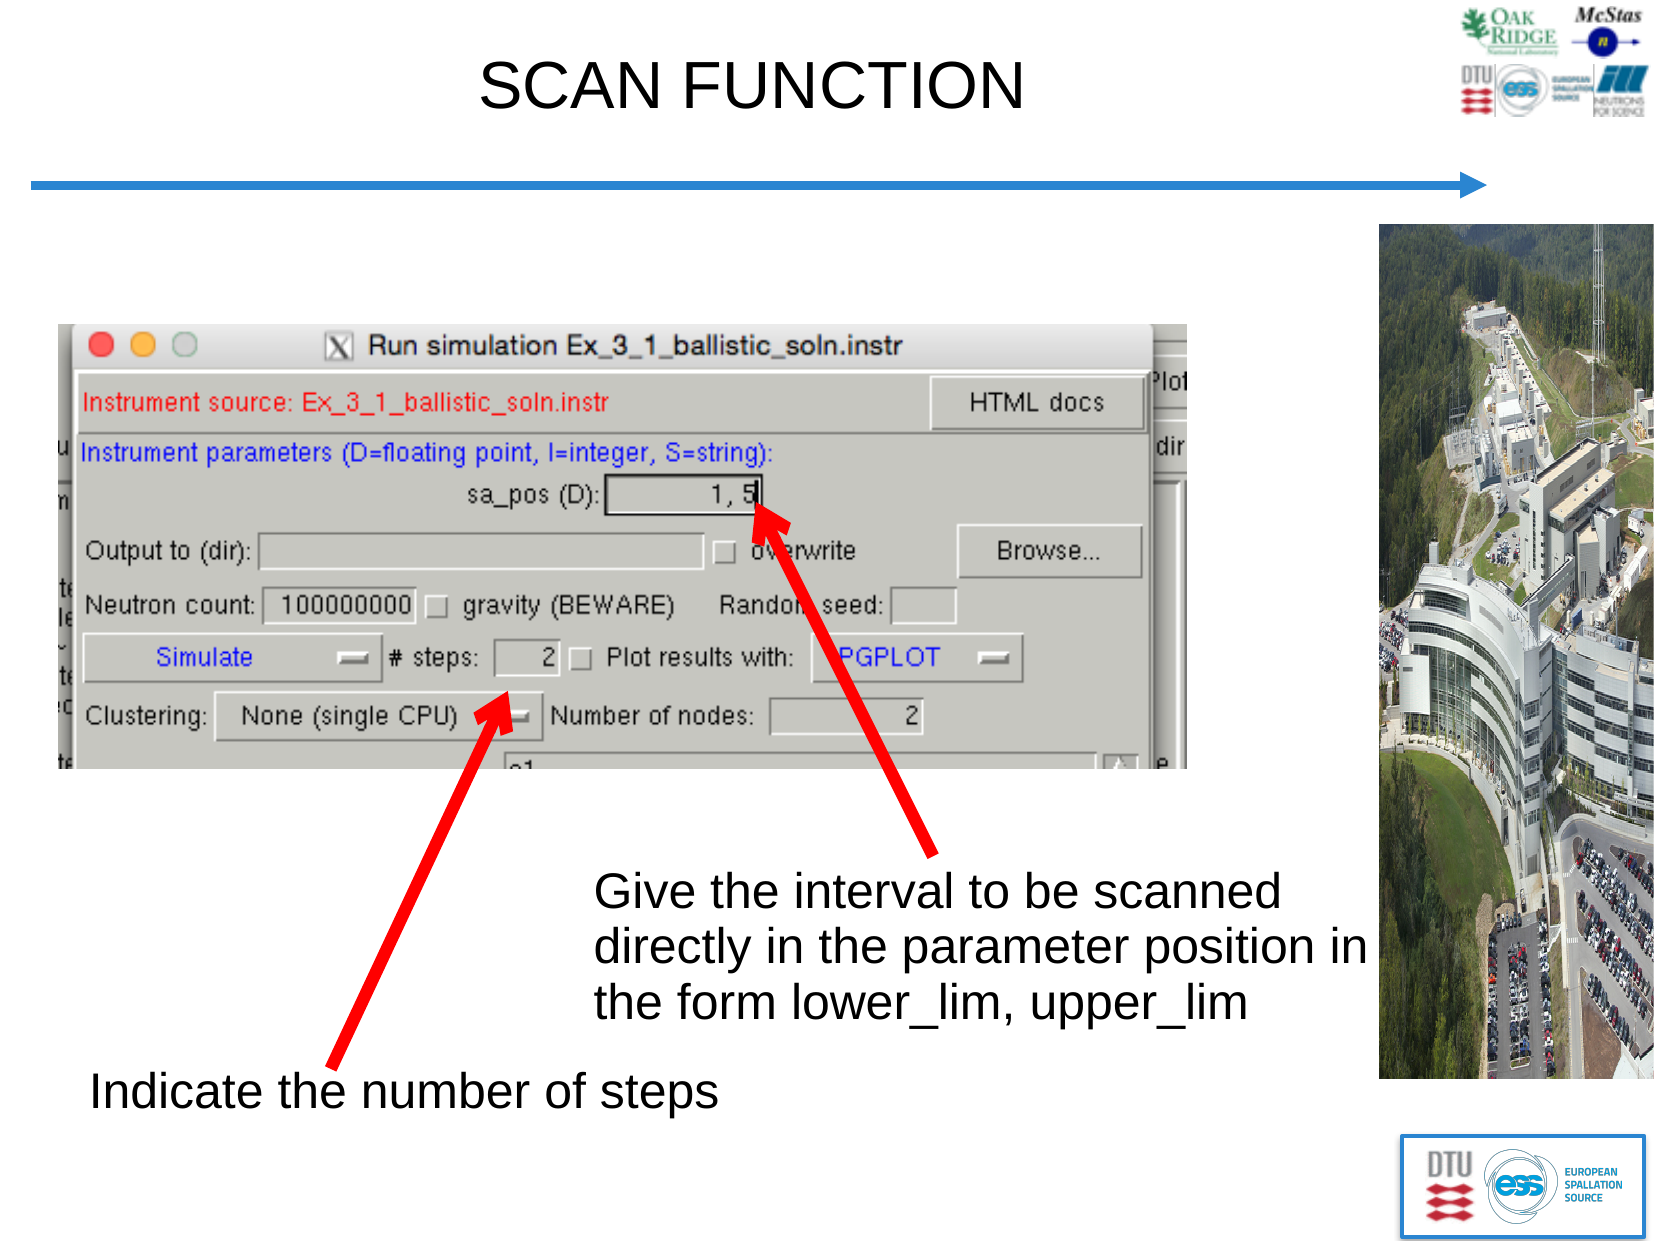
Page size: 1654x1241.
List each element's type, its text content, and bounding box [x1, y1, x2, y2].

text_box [330, 690, 509, 1070]
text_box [755, 501, 934, 857]
picture [1459, 6, 1652, 59]
picture [58, 324, 1187, 769]
text_box Indicate the number of steps [73, 1057, 735, 1128]
picture [1425, 1149, 1476, 1224]
picture [1379, 224, 1654, 1079]
picture [1460, 64, 1651, 117]
text_box Give the interval to be scanned directly in the parameter position in the form lower_lim, upper_lim [578, 856, 1465, 1039]
picture [1484, 1149, 1622, 1224]
text_box SCAN FUNCTION [413, 41, 1111, 131]
